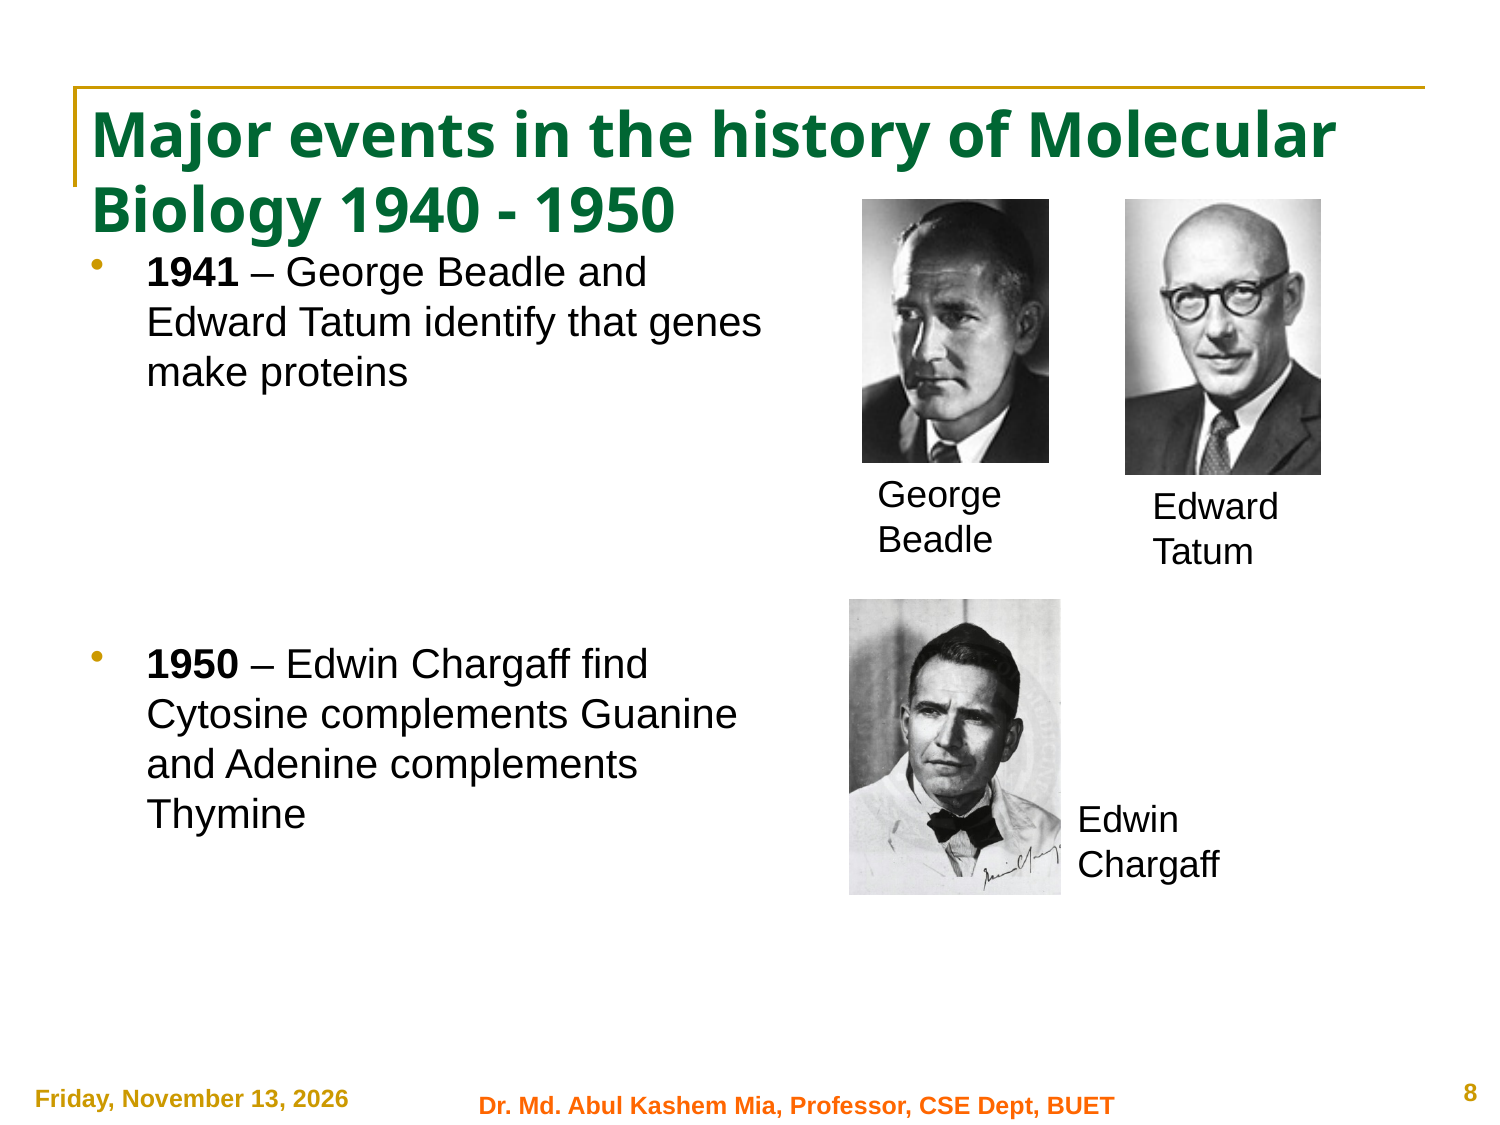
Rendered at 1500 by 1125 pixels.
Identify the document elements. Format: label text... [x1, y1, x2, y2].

list 1941 – George Beadle and Edward Tatum identify that genes make proteins 1950 – Edwin Chargaff find Cytosine complements Guanine and Adenine complements Thymine [75, 237, 800, 1006]
text_box Edward Tatum [1137, 485, 1313, 580]
picture [849, 599, 1061, 895]
text_box Edwin Chargaff [1065, 787, 1238, 893]
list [862, 199, 1049, 463]
title Major events in the history of Molecular Biology 1940 - 1950 [75, 87, 1425, 233]
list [1124, 199, 1321, 476]
text_box George Beadle [862, 471, 1038, 568]
